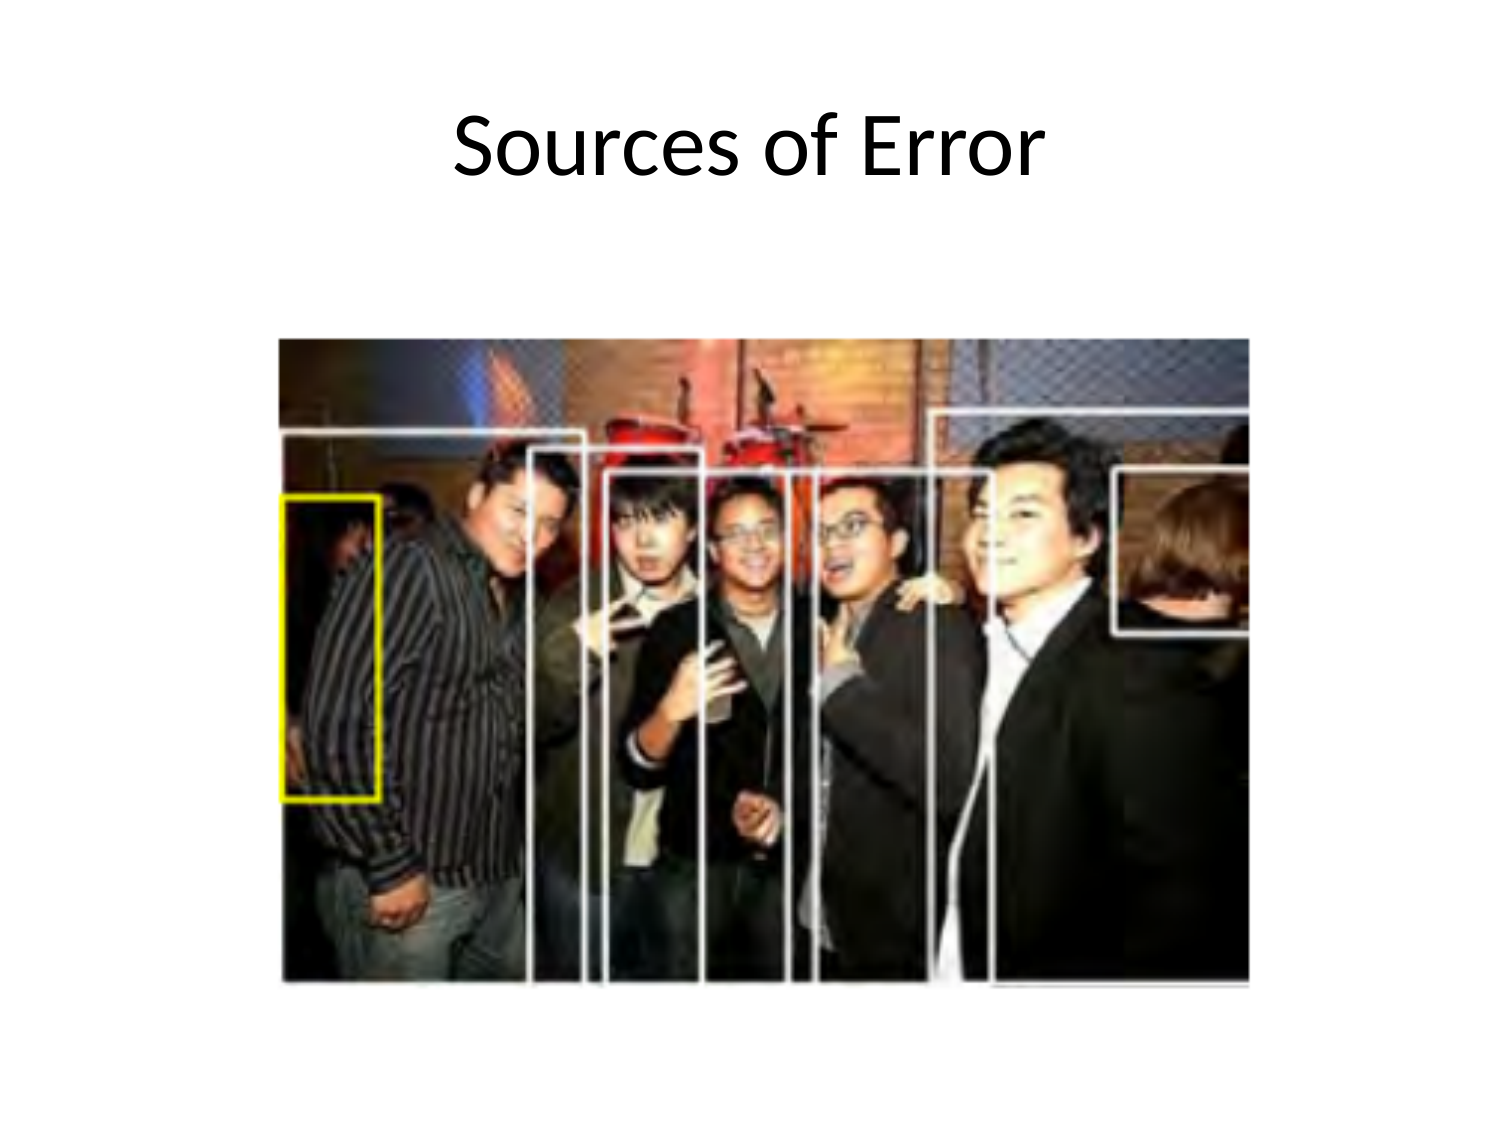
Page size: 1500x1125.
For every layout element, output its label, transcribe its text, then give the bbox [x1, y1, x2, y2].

picture [262, 325, 1268, 1002]
title Sources of Error [75, 45, 1425, 233]
